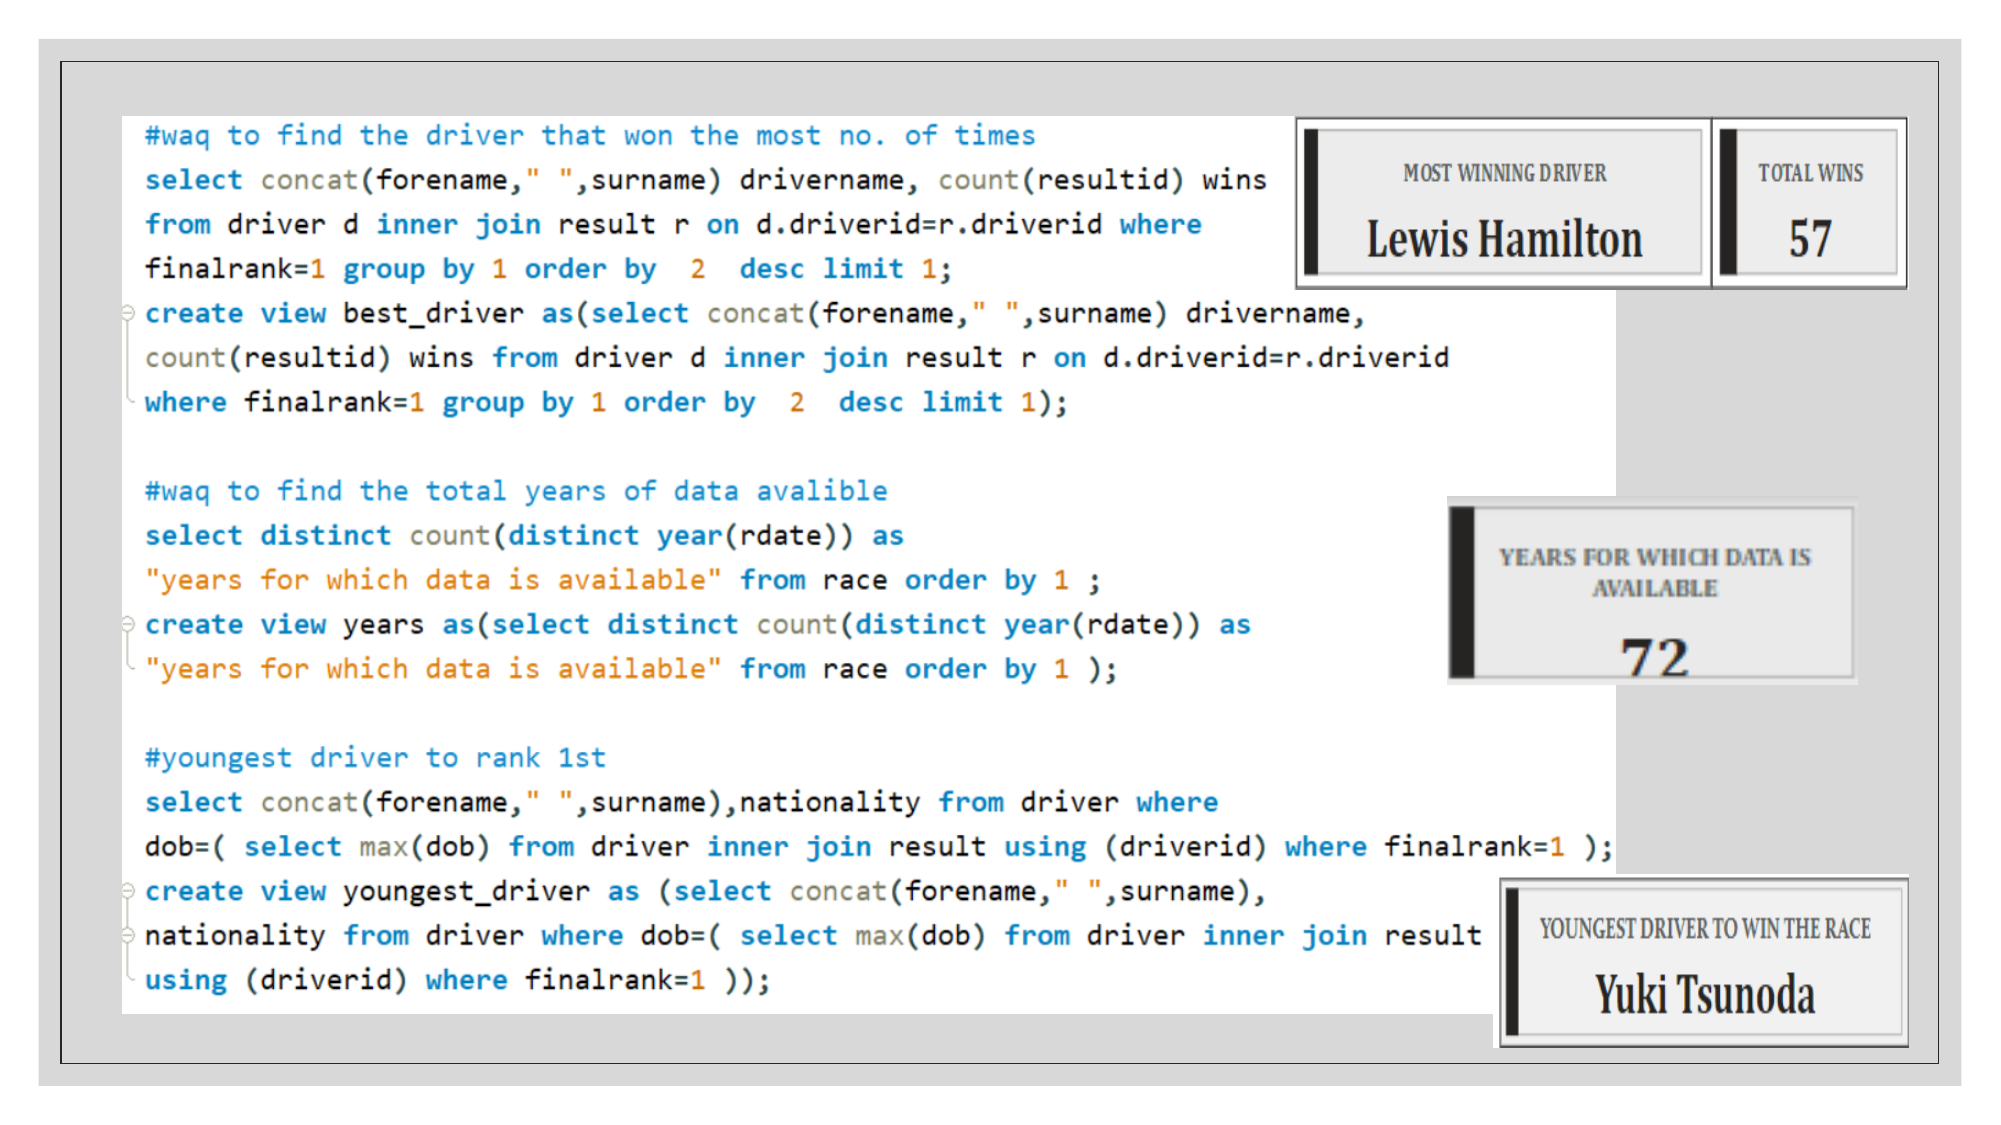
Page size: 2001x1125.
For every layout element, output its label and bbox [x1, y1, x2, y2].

picture [122, 116, 1909, 1048]
